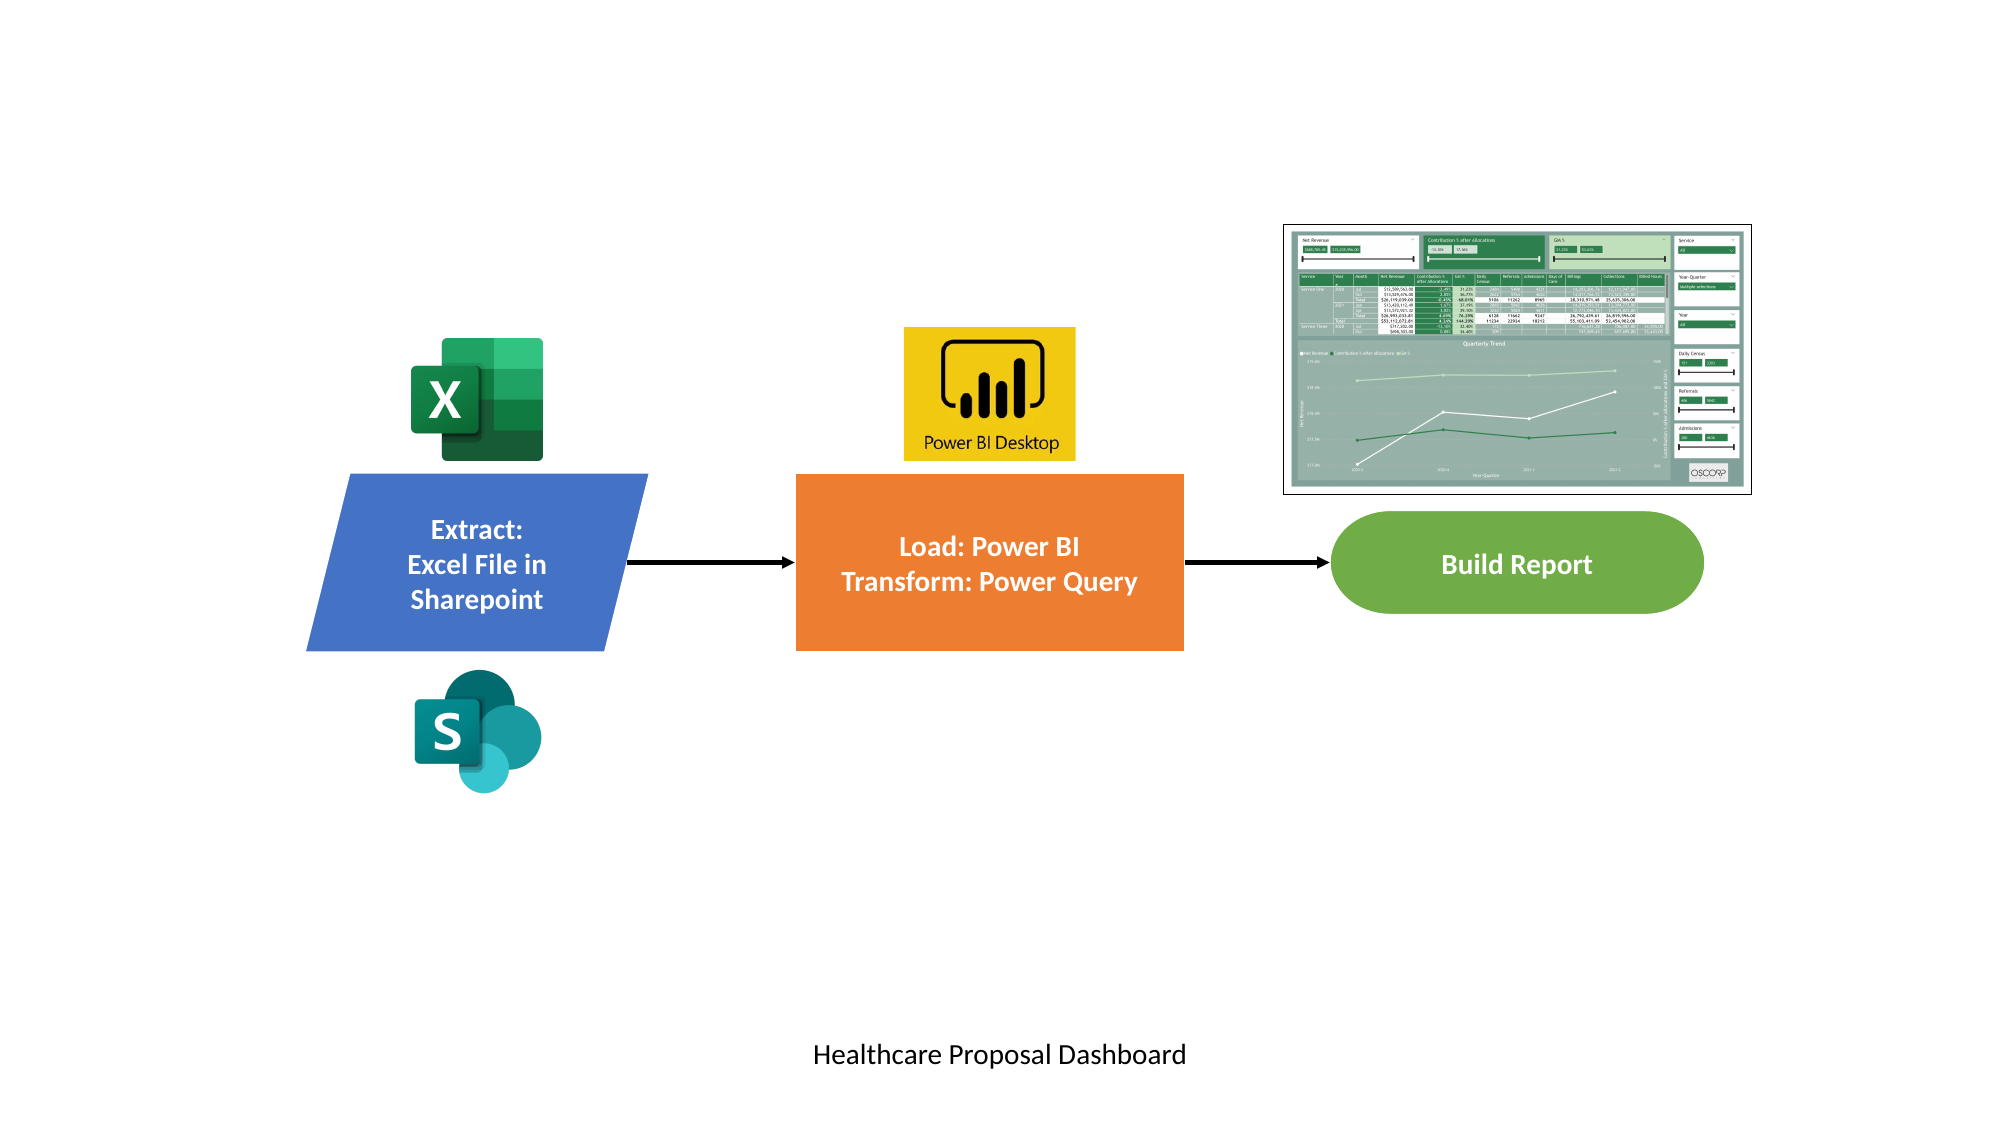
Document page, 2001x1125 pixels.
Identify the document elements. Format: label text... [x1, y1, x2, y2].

text_box Extract: Excel File in Sharepoint [303, 471, 652, 654]
text_box Build Report [1328, 509, 1707, 616]
picture [411, 664, 547, 798]
picture [903, 327, 1076, 461]
text_box Load: Power BI Transform: Power Query [794, 472, 1186, 653]
text_box Healthcare Proposal Dashboard [697, 1028, 1303, 1078]
picture [411, 338, 543, 461]
picture [1283, 223, 1752, 495]
